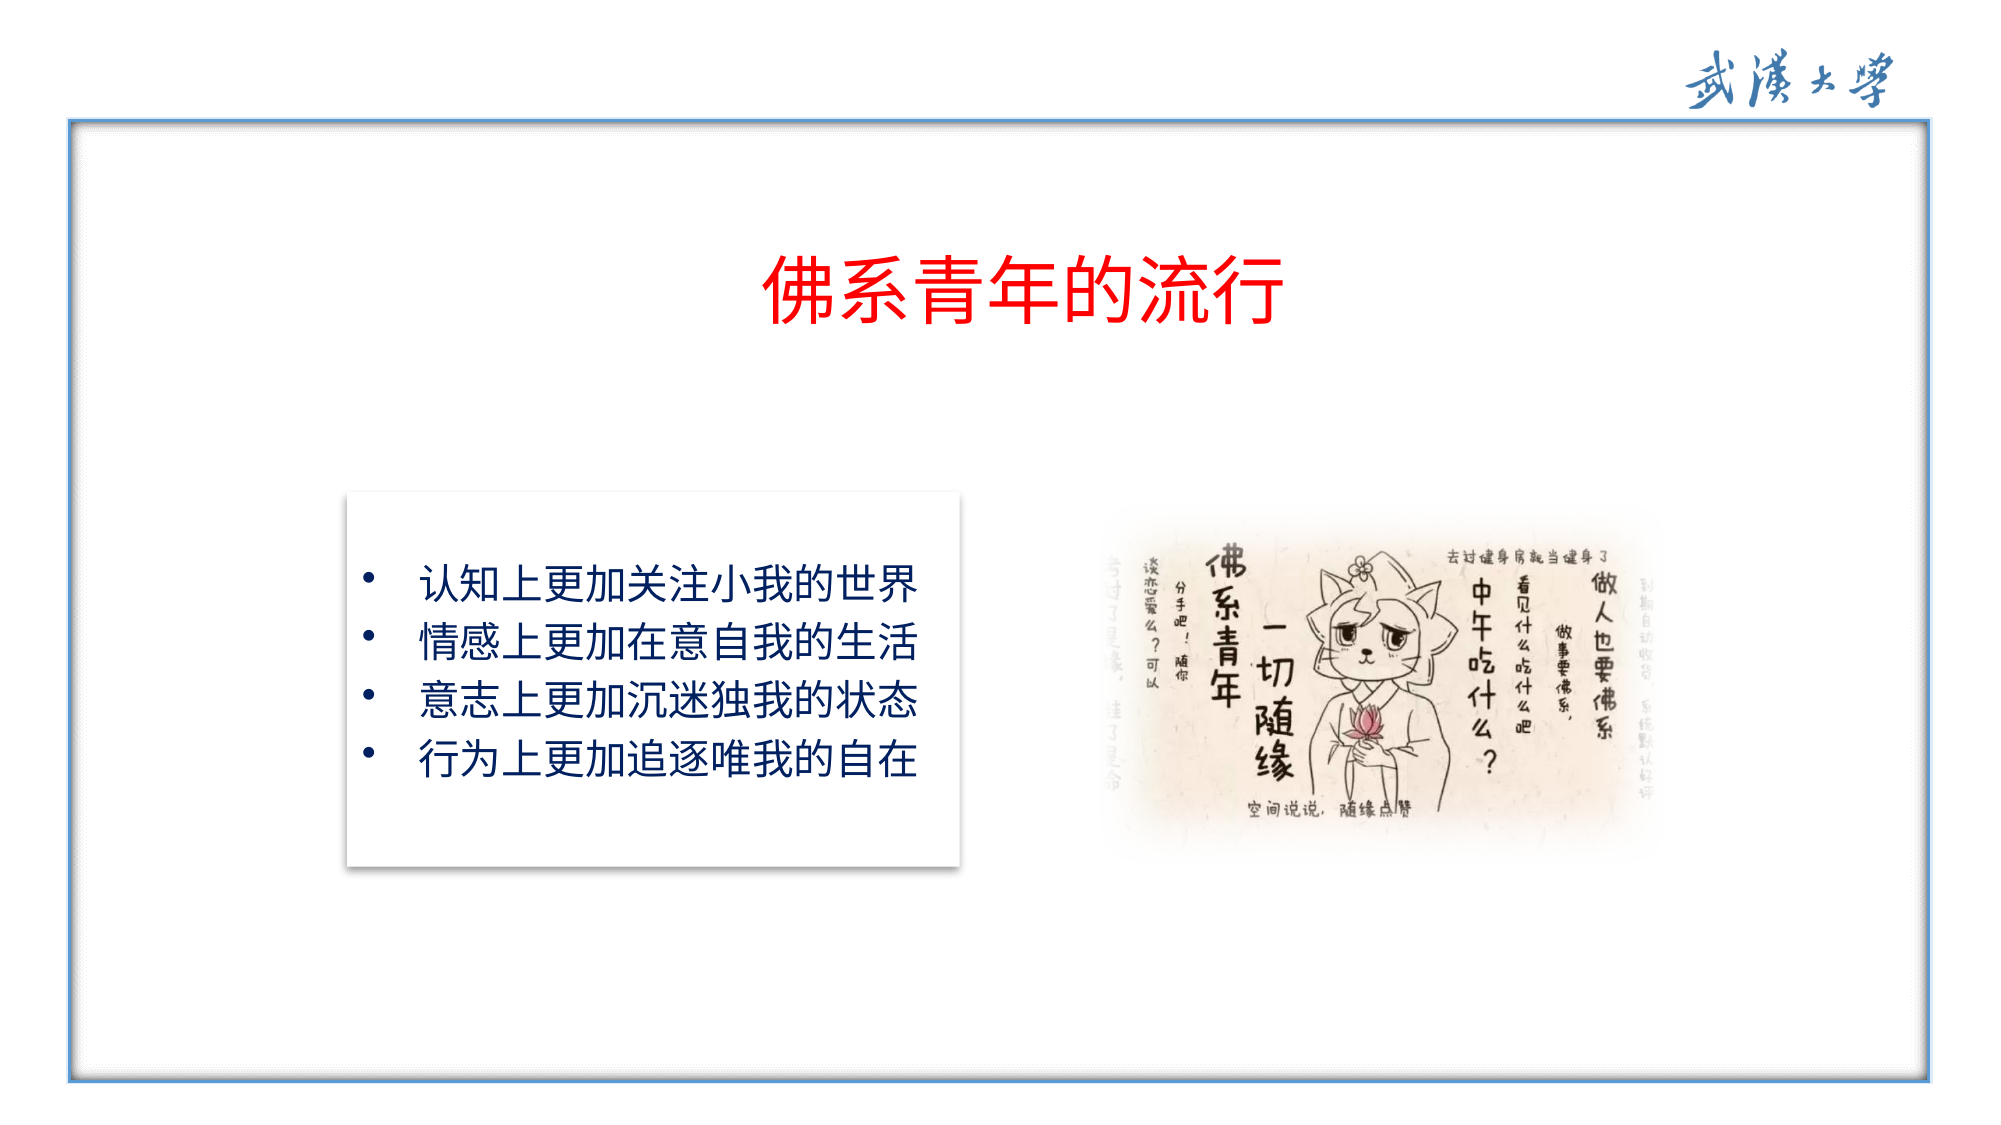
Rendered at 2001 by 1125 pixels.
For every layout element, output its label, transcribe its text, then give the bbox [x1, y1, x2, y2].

picture [66, 117, 1933, 1084]
text_box 认知上更加关注小我的世界 情感上更加在意自我的生活 意志上更加沉迷独我的状态 行为上更加追逐唯我的自在 [347, 491, 960, 867]
text_box 佛系青年的流行 [746, 235, 1510, 341]
